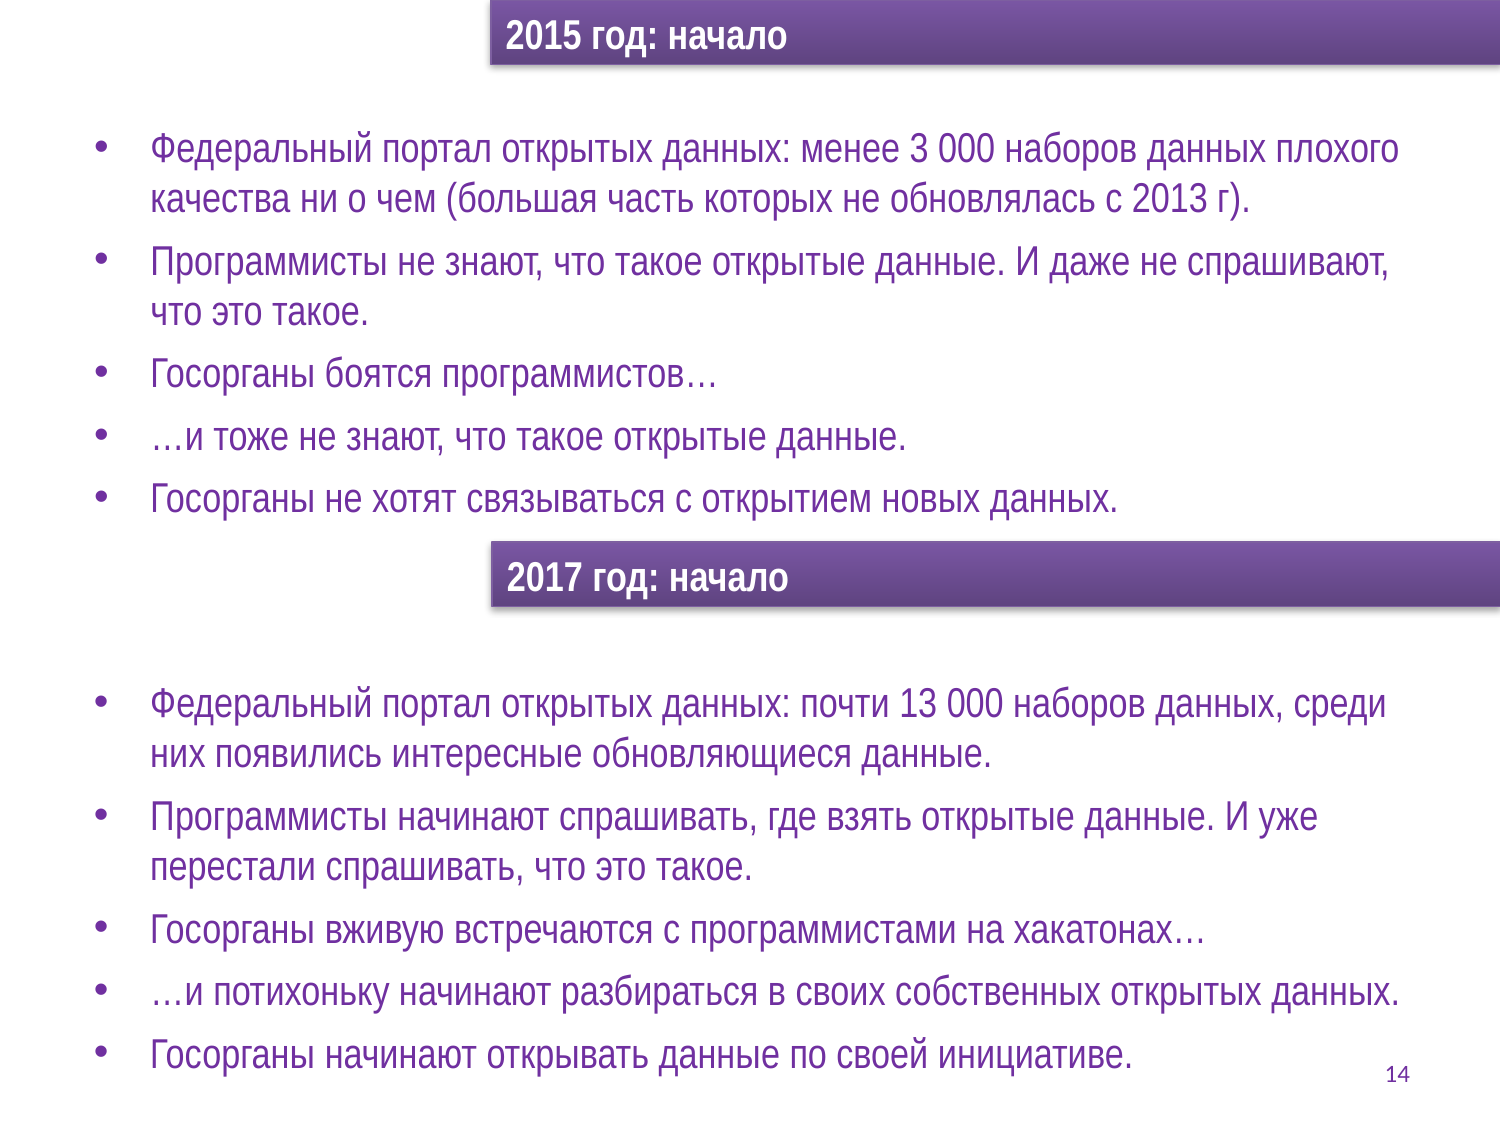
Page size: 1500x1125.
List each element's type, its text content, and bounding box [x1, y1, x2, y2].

text_box Федеральный портал открытых данных: почти 13 000 наборов данных, среди них появились интересные обновляющиеся данные. Программисты начинают спрашивать, где взять открытые данные. И уже перестали спрашивать, что это такое. Госорганы вживую встречаются с программистами на хакатонах… …и потихоньку начинают разбираться в своих собственных открытых данных. Госорганы начинают открывать данные по своей инициативе. [78, 668, 1429, 935]
text_box 2015 год: начало [490, 0, 1500, 65]
list Федеральный портал открытых данных: менее 3 000 наборов данных плохого качества ни о чем (большая часть которых не обновлялась с 2013 г). Программисты не знают, что такое открытые данные. И даже не спрашивают, что это такое. Госорганы боятся программистов… …и тоже не знают, что такое открытые данные. Госорганы не хотят связываться с открытием новых данных. [79, 113, 1430, 379]
slide_number 14 [1074, 1042, 1425, 1103]
text_box 2017 год: начало [491, 541, 1500, 607]
